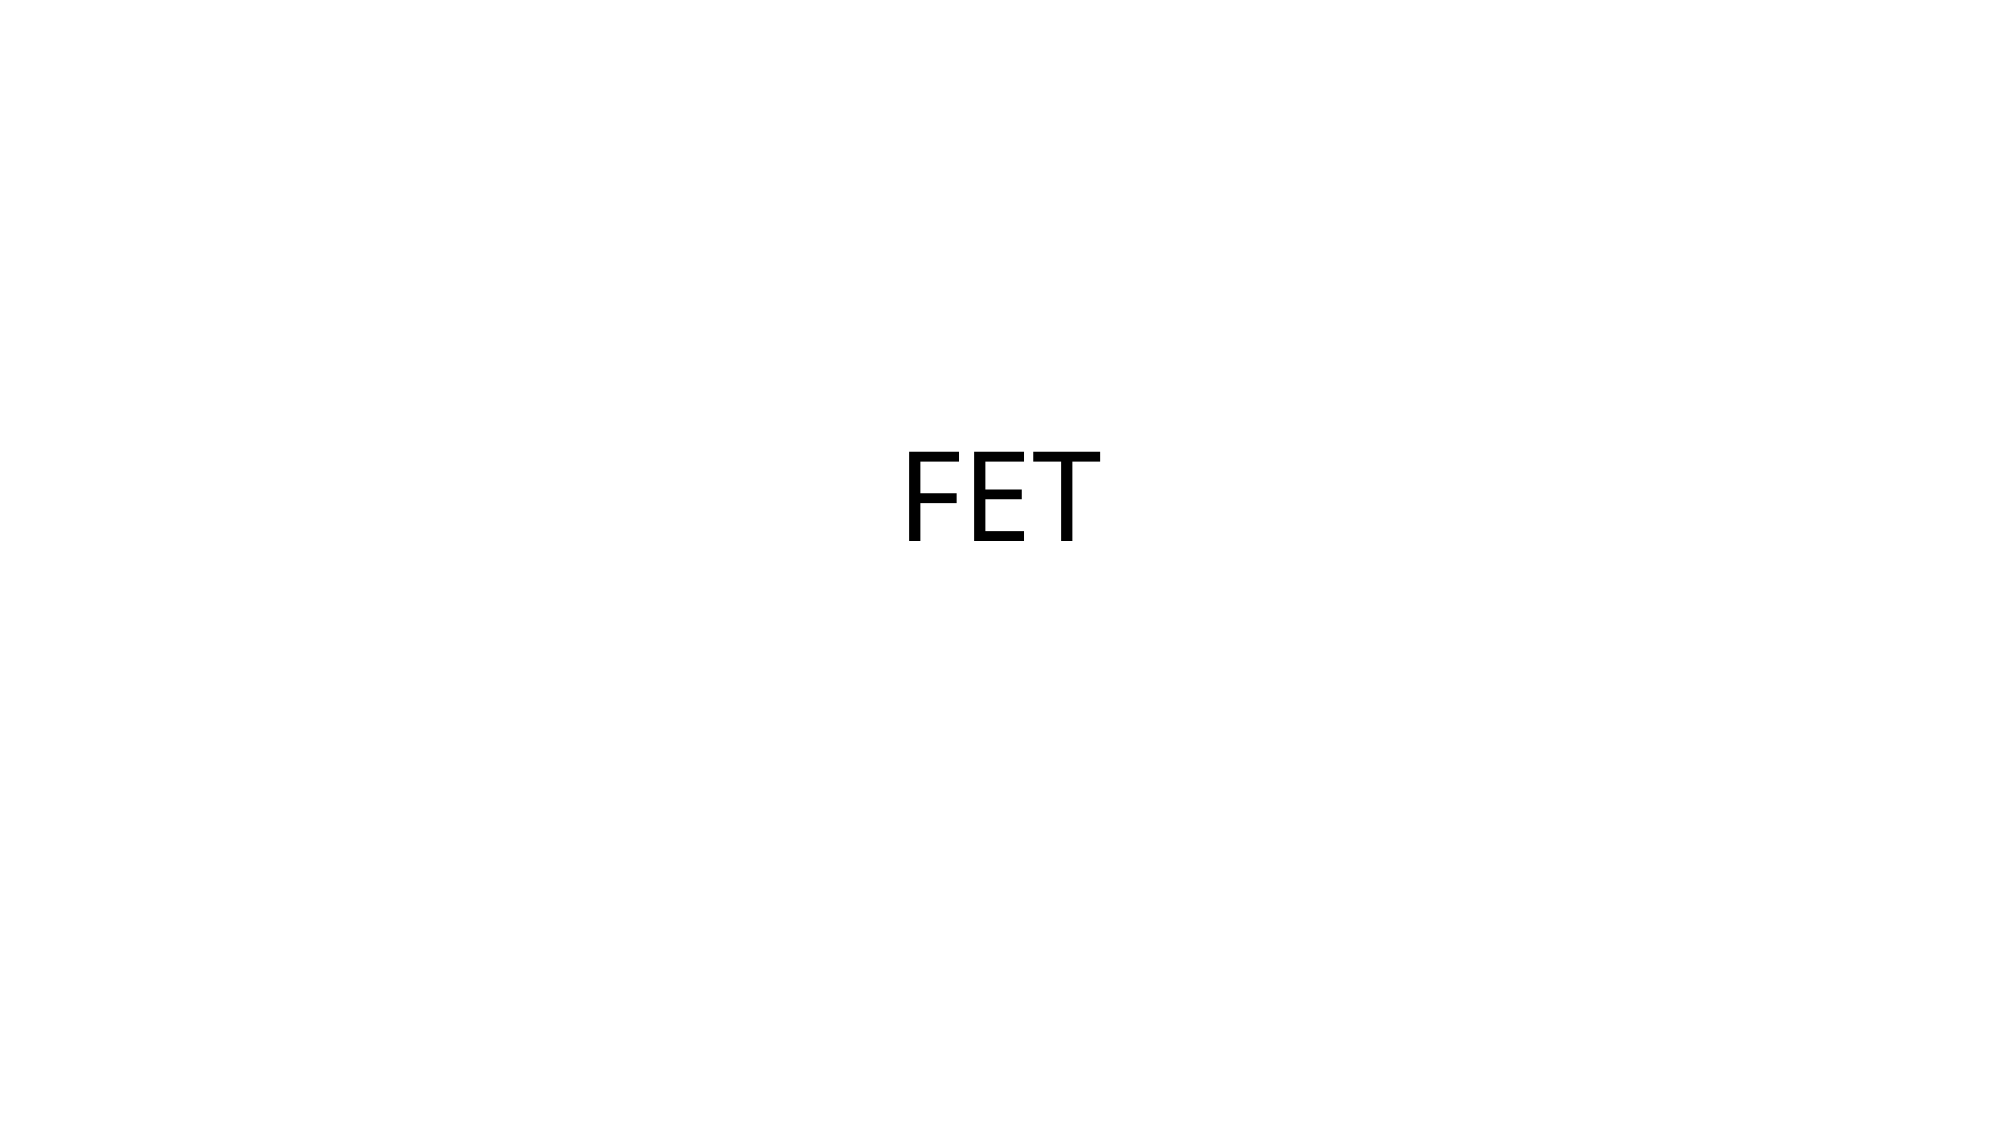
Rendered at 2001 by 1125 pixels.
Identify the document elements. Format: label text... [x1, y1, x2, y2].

title FET [249, 184, 1750, 576]
